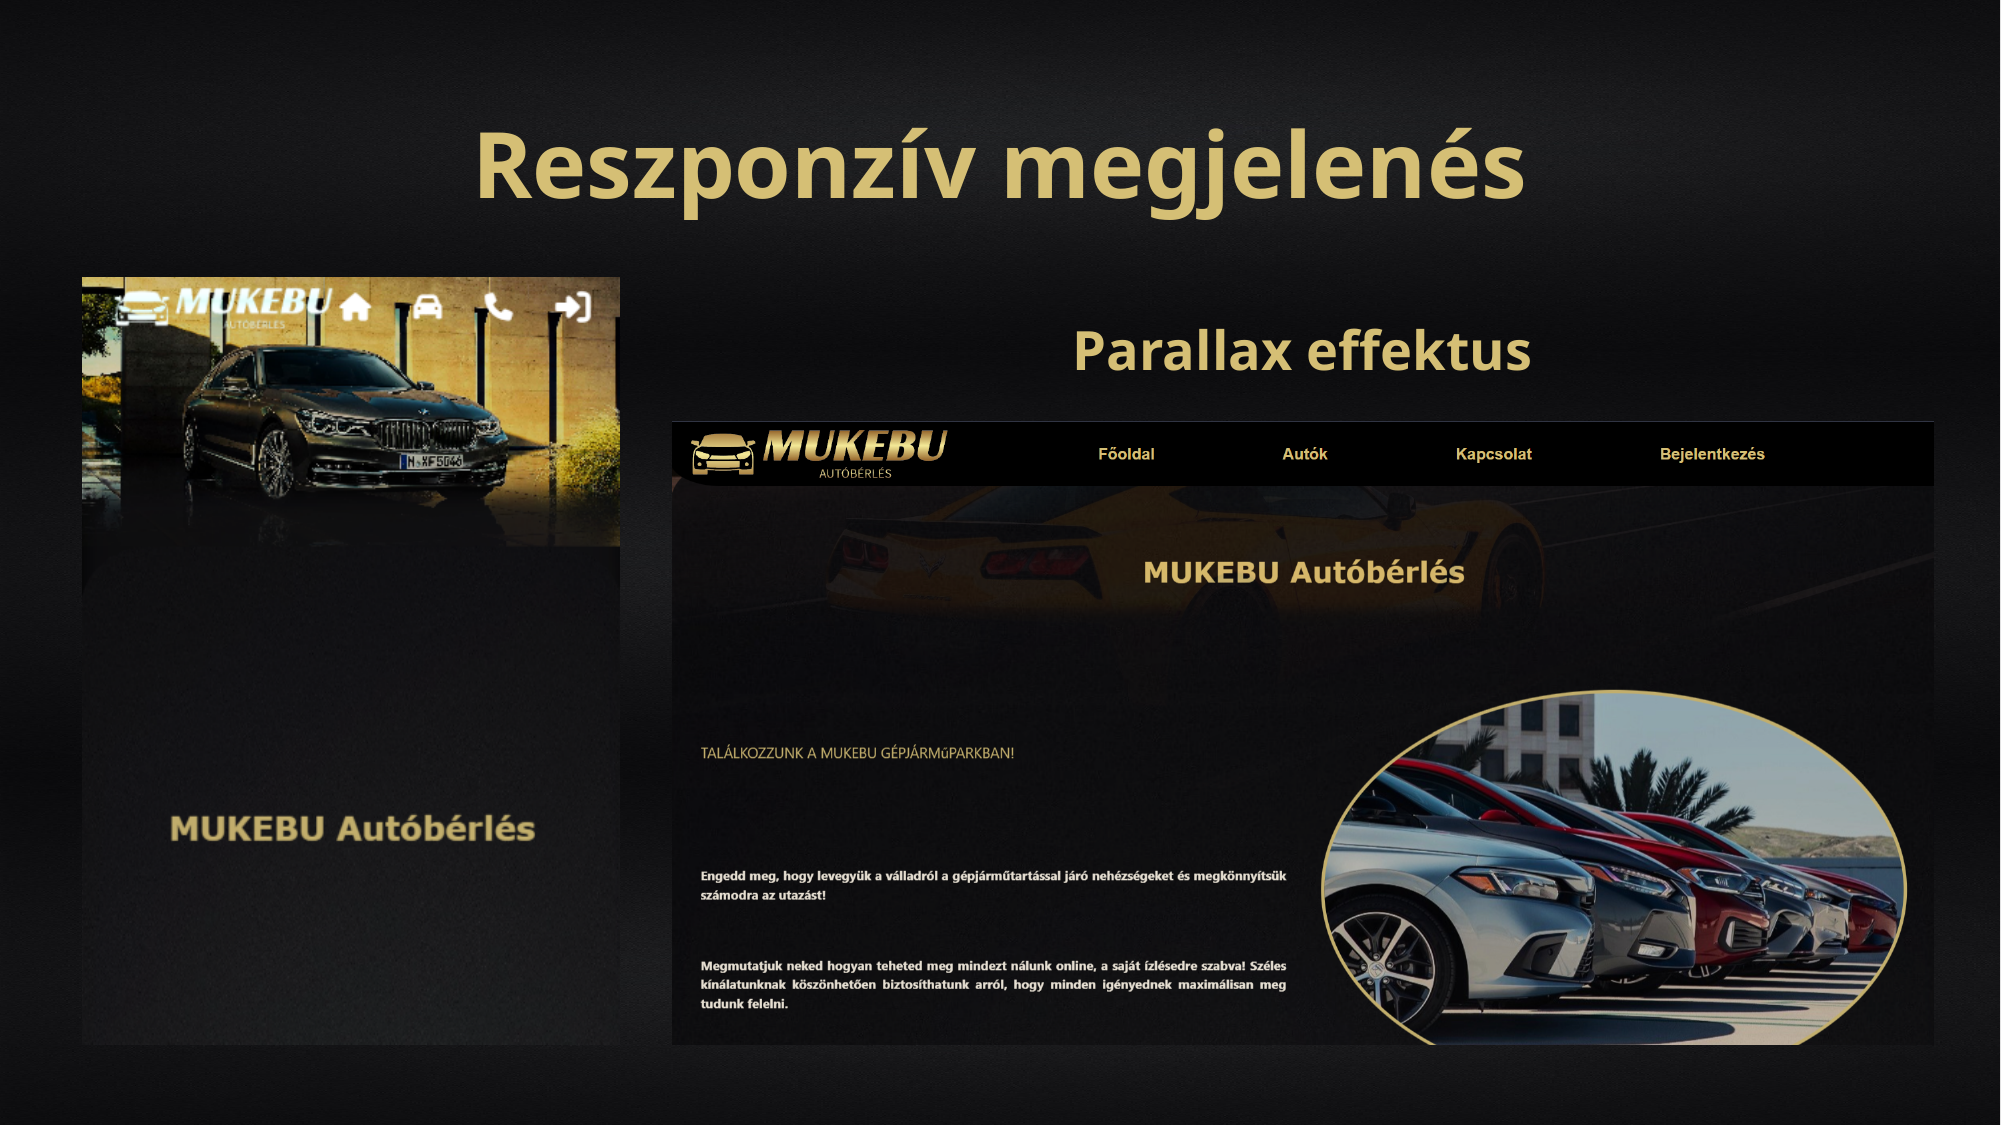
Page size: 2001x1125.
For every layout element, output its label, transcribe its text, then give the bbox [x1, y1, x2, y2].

picture [0, 0, 2001, 1125]
title Reszponzív megjelenés [137, 59, 1863, 278]
text_box Parallax effektus [980, 309, 1625, 389]
